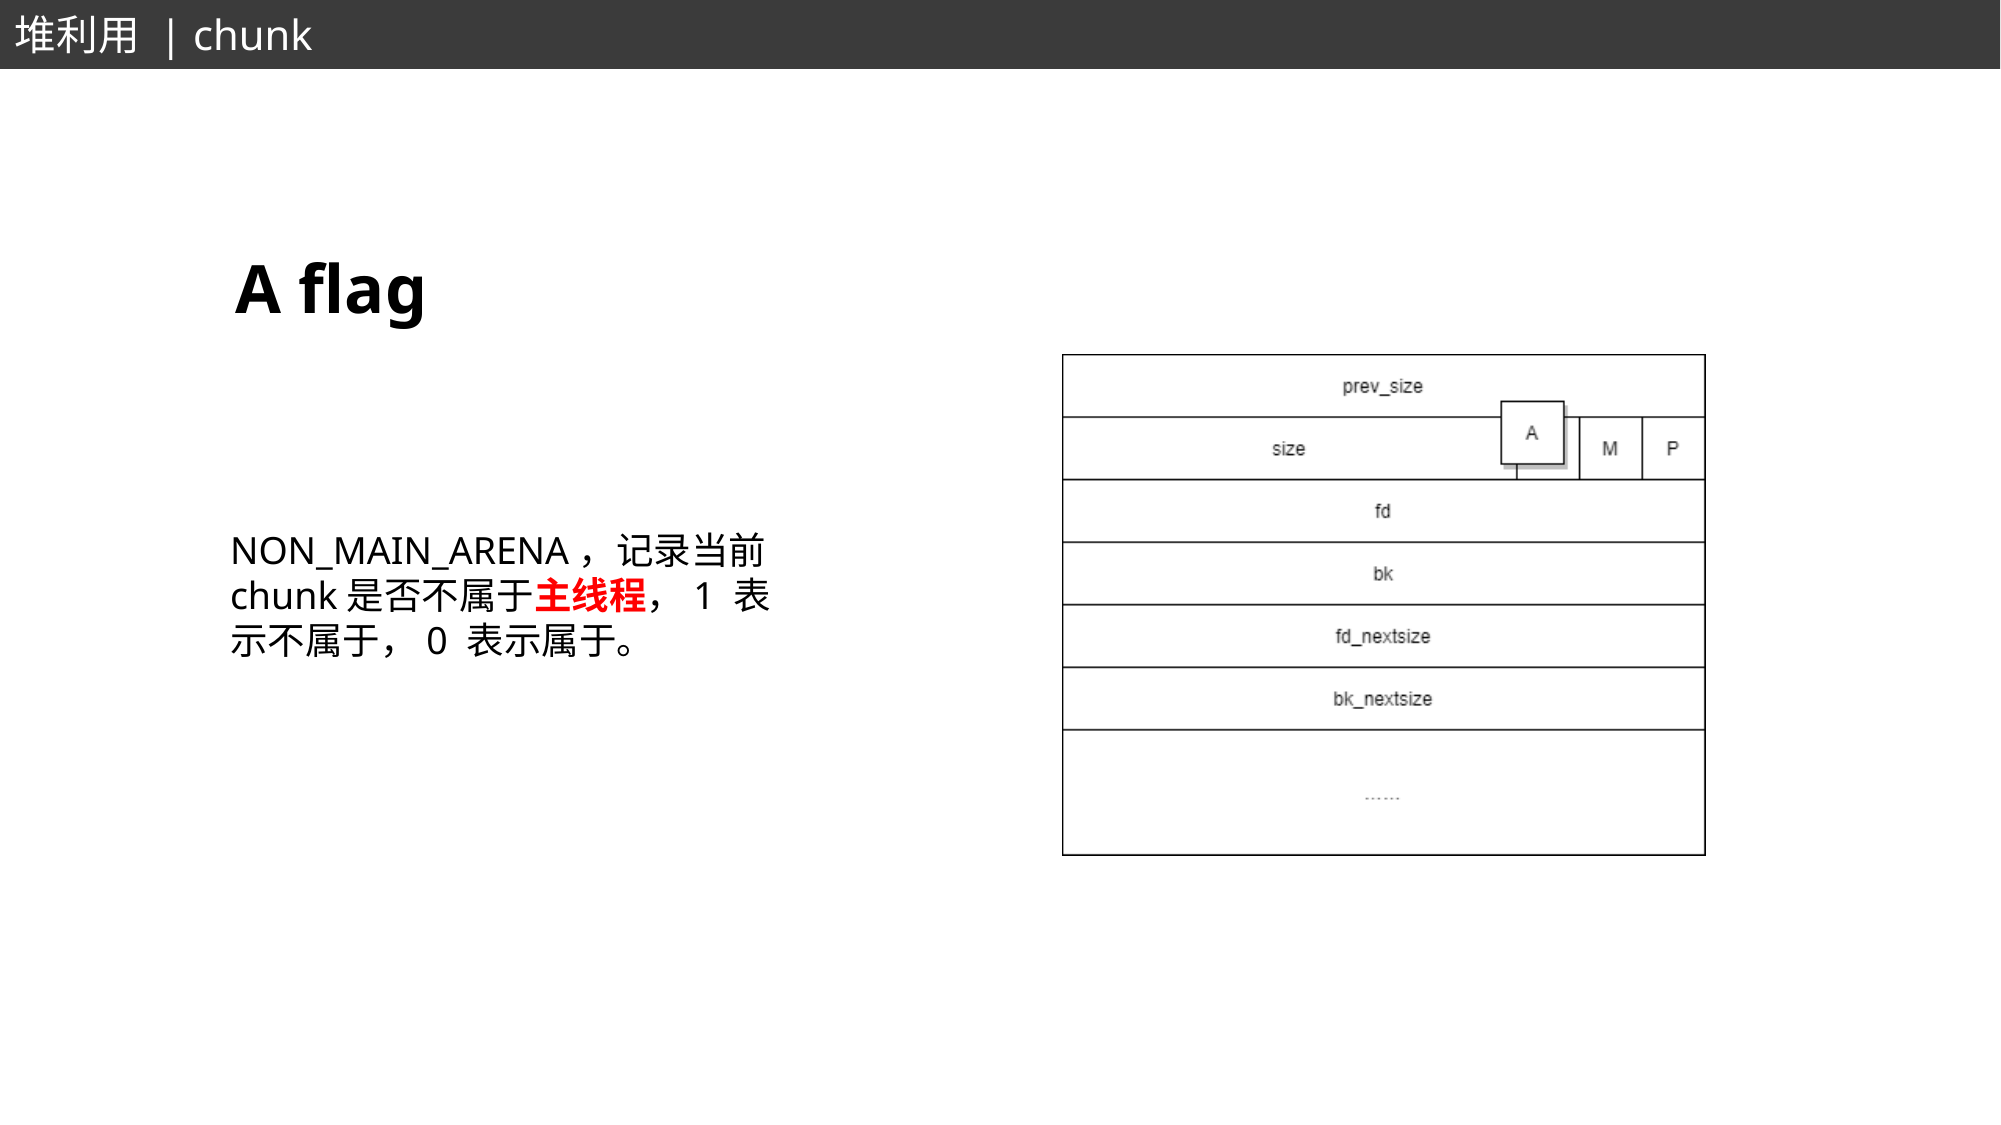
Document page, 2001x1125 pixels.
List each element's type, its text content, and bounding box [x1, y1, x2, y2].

text_box A flag [220, 239, 443, 334]
picture [1062, 354, 1706, 857]
text_box 堆利用 | chunk [0, 1, 925, 67]
text_box NON_MAIN_ARENA，记录当前 chunk是否不属于主线程，1 表示不属于，0 表示属于。 [215, 519, 817, 669]
